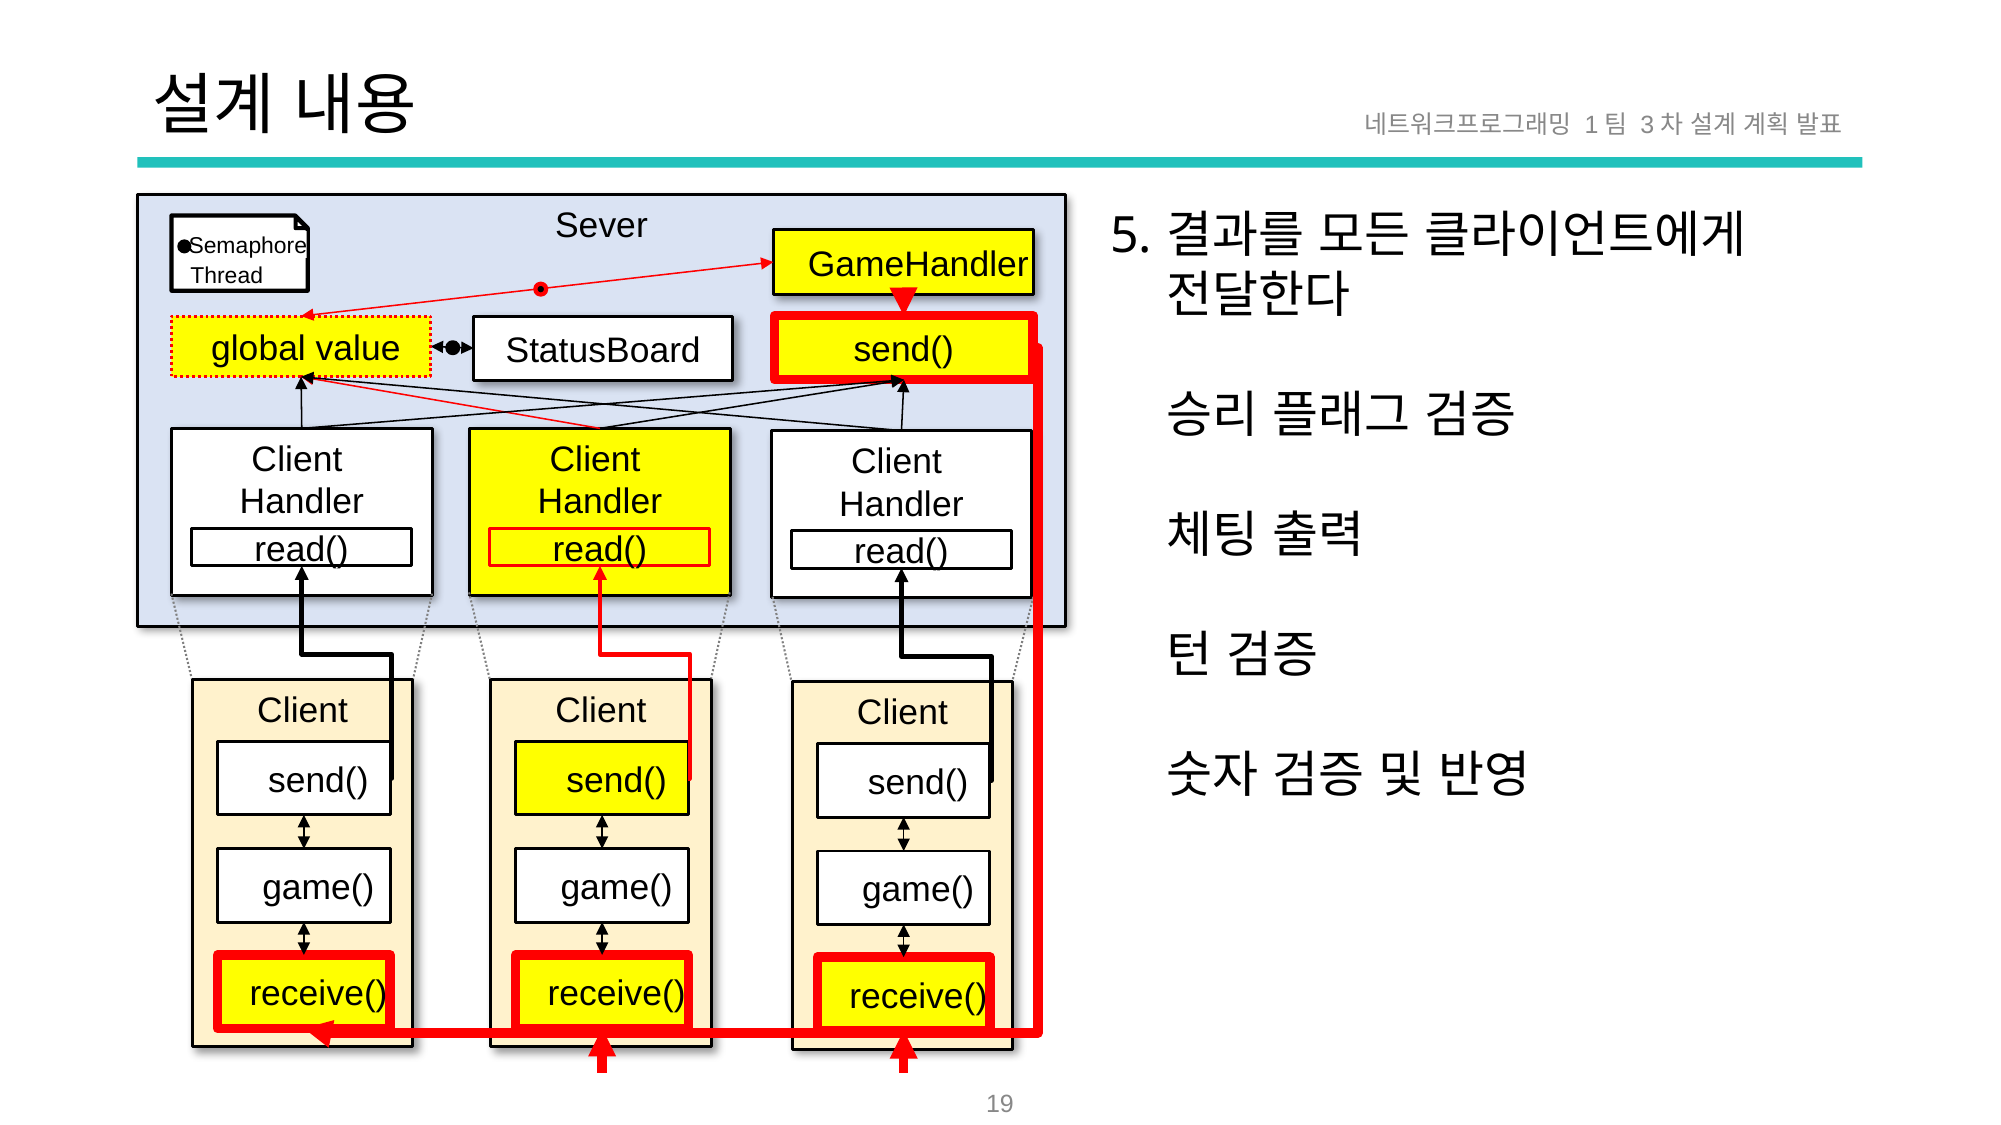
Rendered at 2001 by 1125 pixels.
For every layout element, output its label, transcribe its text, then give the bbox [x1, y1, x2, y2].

footer 네트워크프로그래밍 1팀 3차 설계 계획 발표 [1266, 94, 1941, 154]
text_box 결과를 모든 클라이언트에게 전달한다 승리 플래그 검증 체팅 출력 턴 검증 숫자 검증 및 반영 [1095, 194, 1863, 1125]
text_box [137, 194, 1066, 1073]
slide_number 19 [968, 1080, 1032, 1125]
title 설계 내용 [137, 59, 1863, 155]
text_box [137, 157, 1863, 168]
